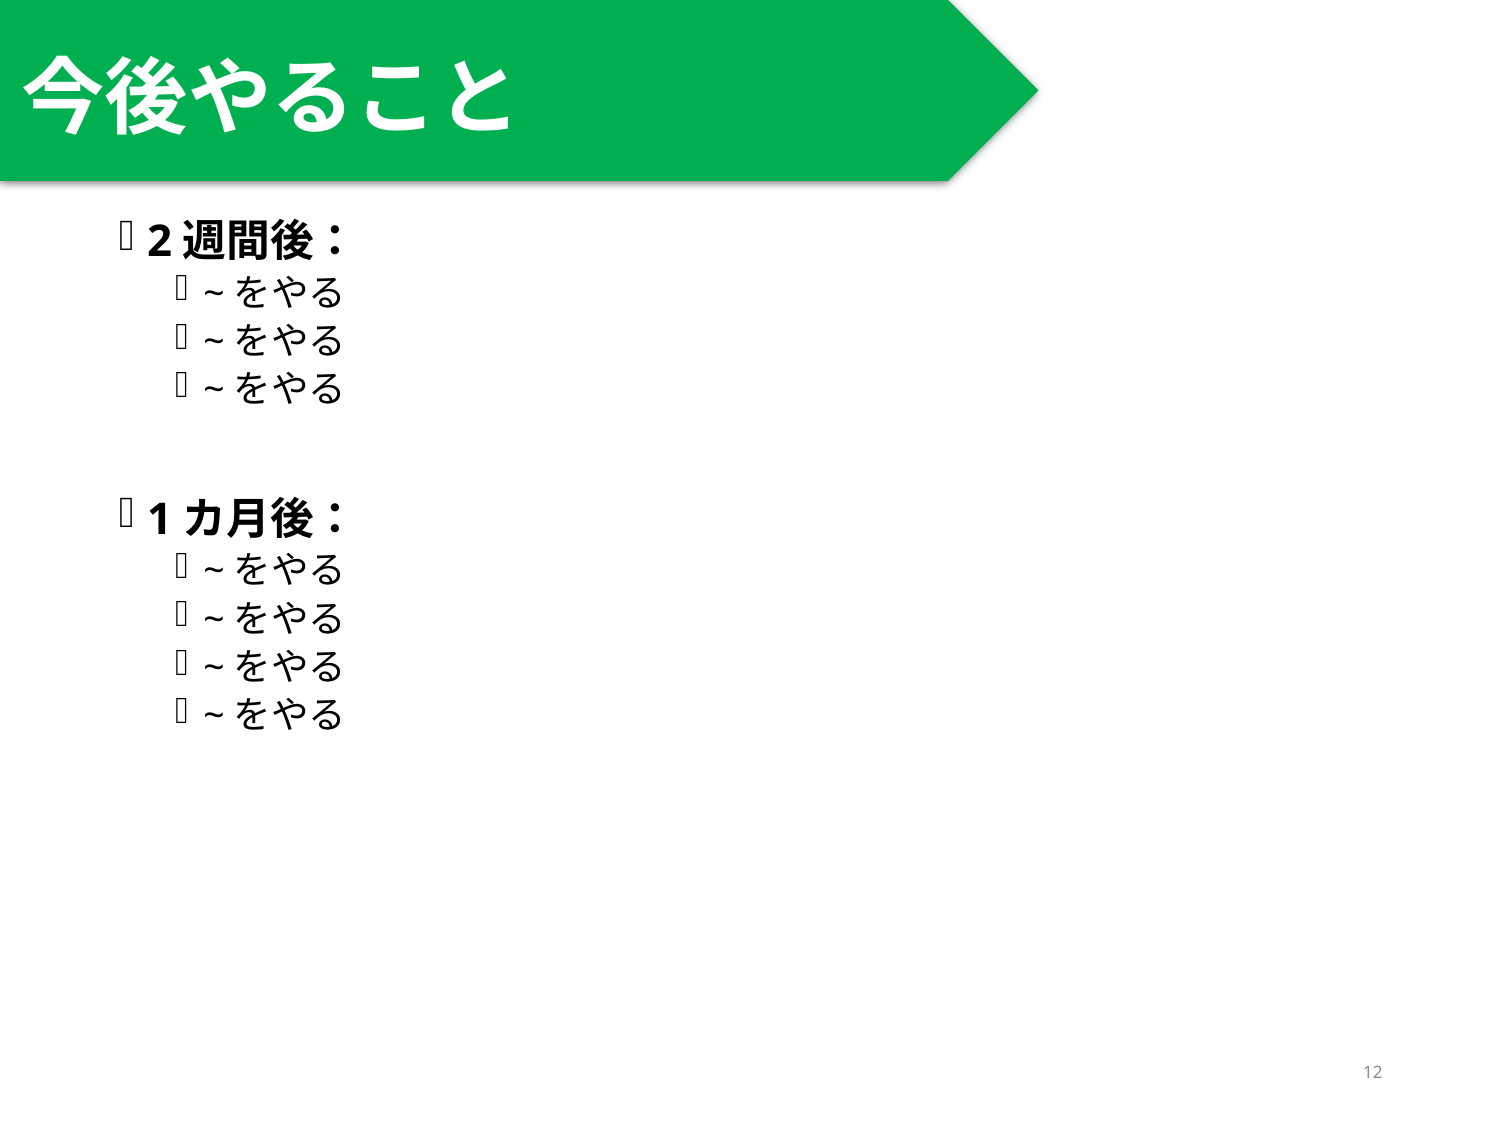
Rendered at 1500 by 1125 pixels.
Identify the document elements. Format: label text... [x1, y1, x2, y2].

title 今後やること [6, 10, 1500, 192]
list 2週間後： ~をやる ~をやる ~をやる 1カ月後： ~をやる ~をやる ~をやる ~をやる [103, 211, 1398, 1014]
slide_number 12 [1060, 1042, 1398, 1103]
